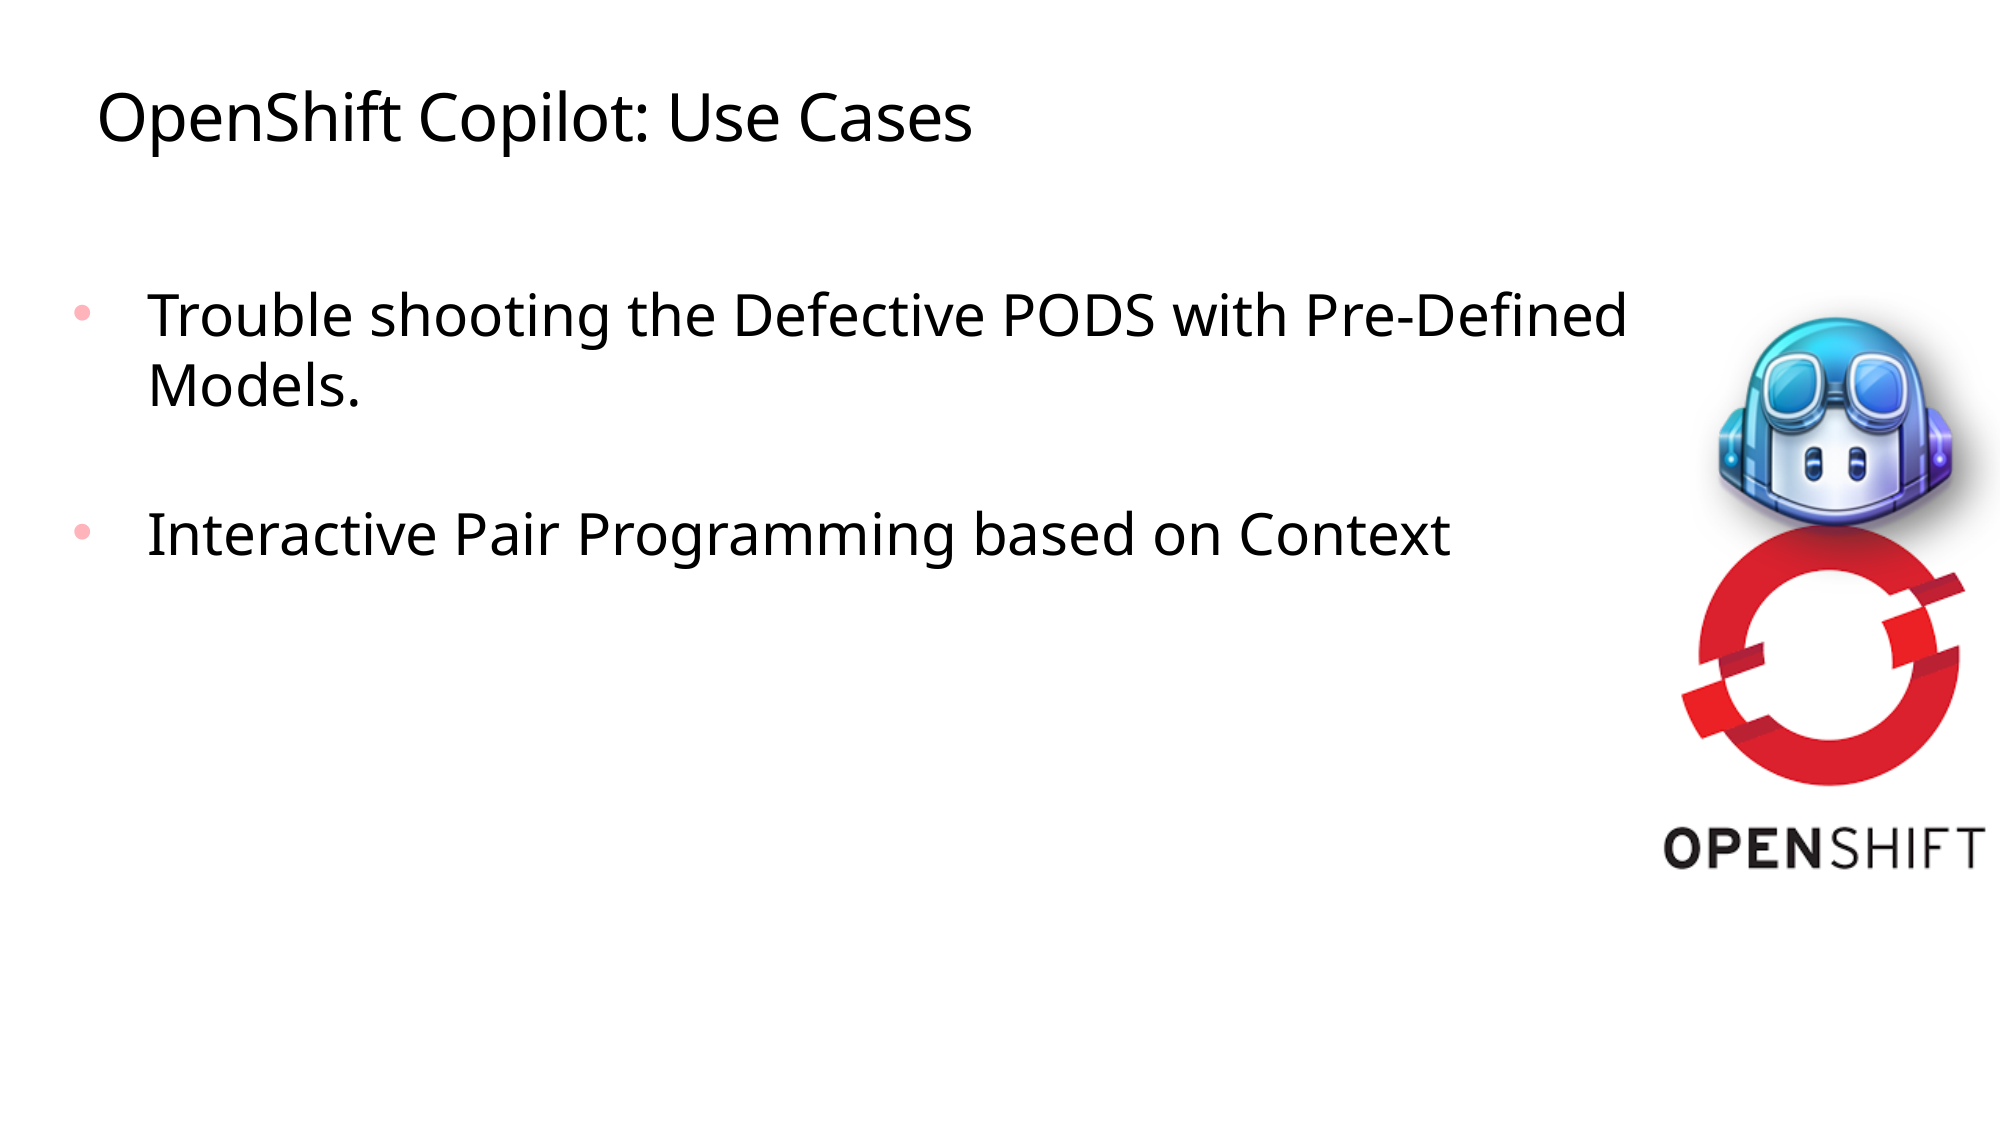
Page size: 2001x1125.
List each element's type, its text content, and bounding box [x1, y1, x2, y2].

picture [1655, 244, 1996, 879]
title OpenShift Copilot: Use Cases [96, 75, 1904, 156]
text_box Trouble shooting the Defective PODS with Pre-Defined Models. Interactive Pair Programming based on Context [71, 113, 1666, 881]
